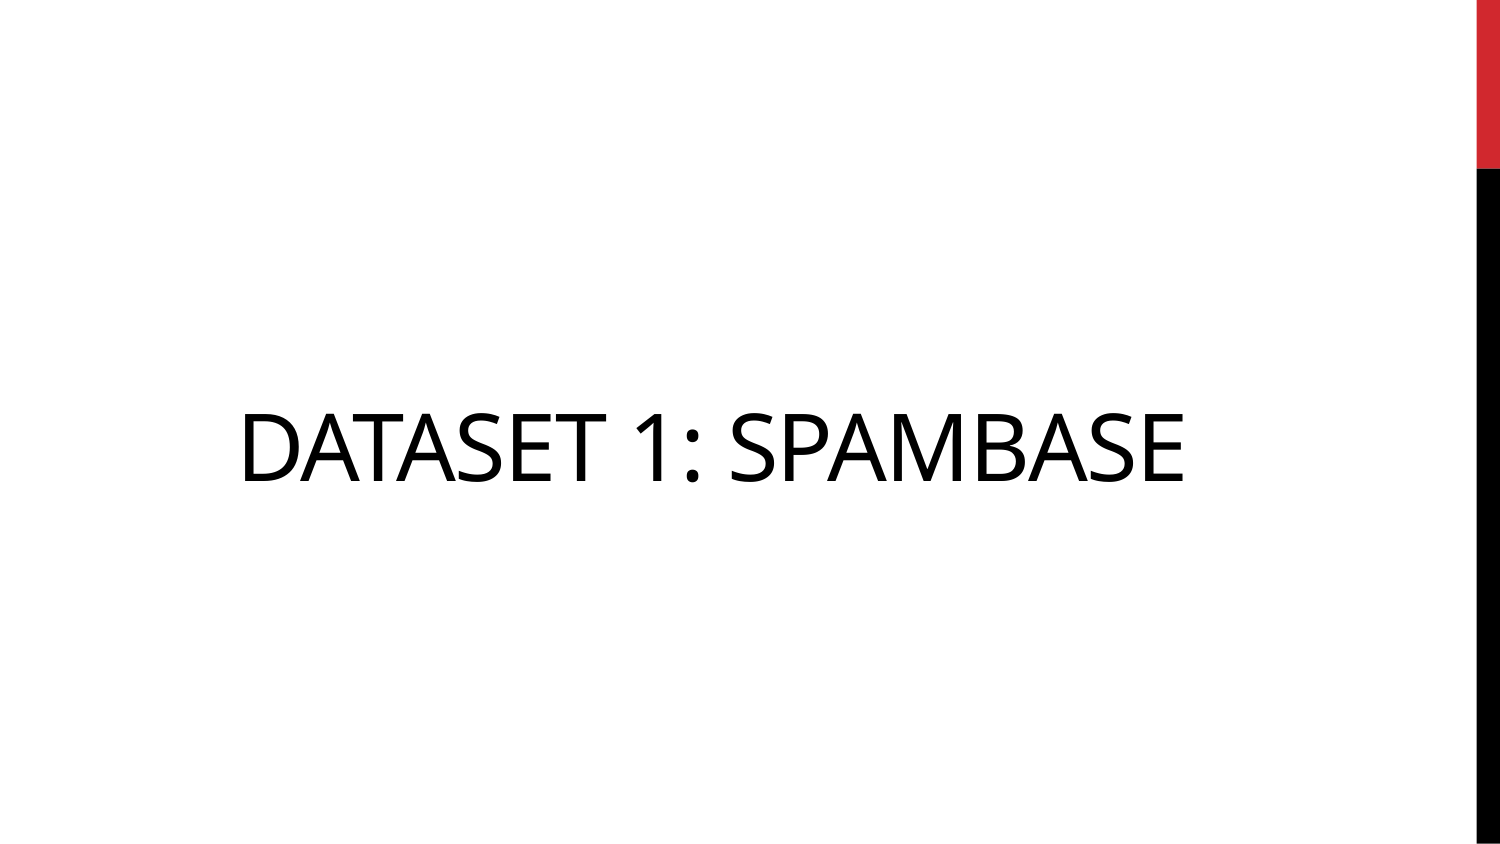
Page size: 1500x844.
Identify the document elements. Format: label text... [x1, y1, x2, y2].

title Dataset 1: SPAMBASE [75, 178, 1350, 710]
